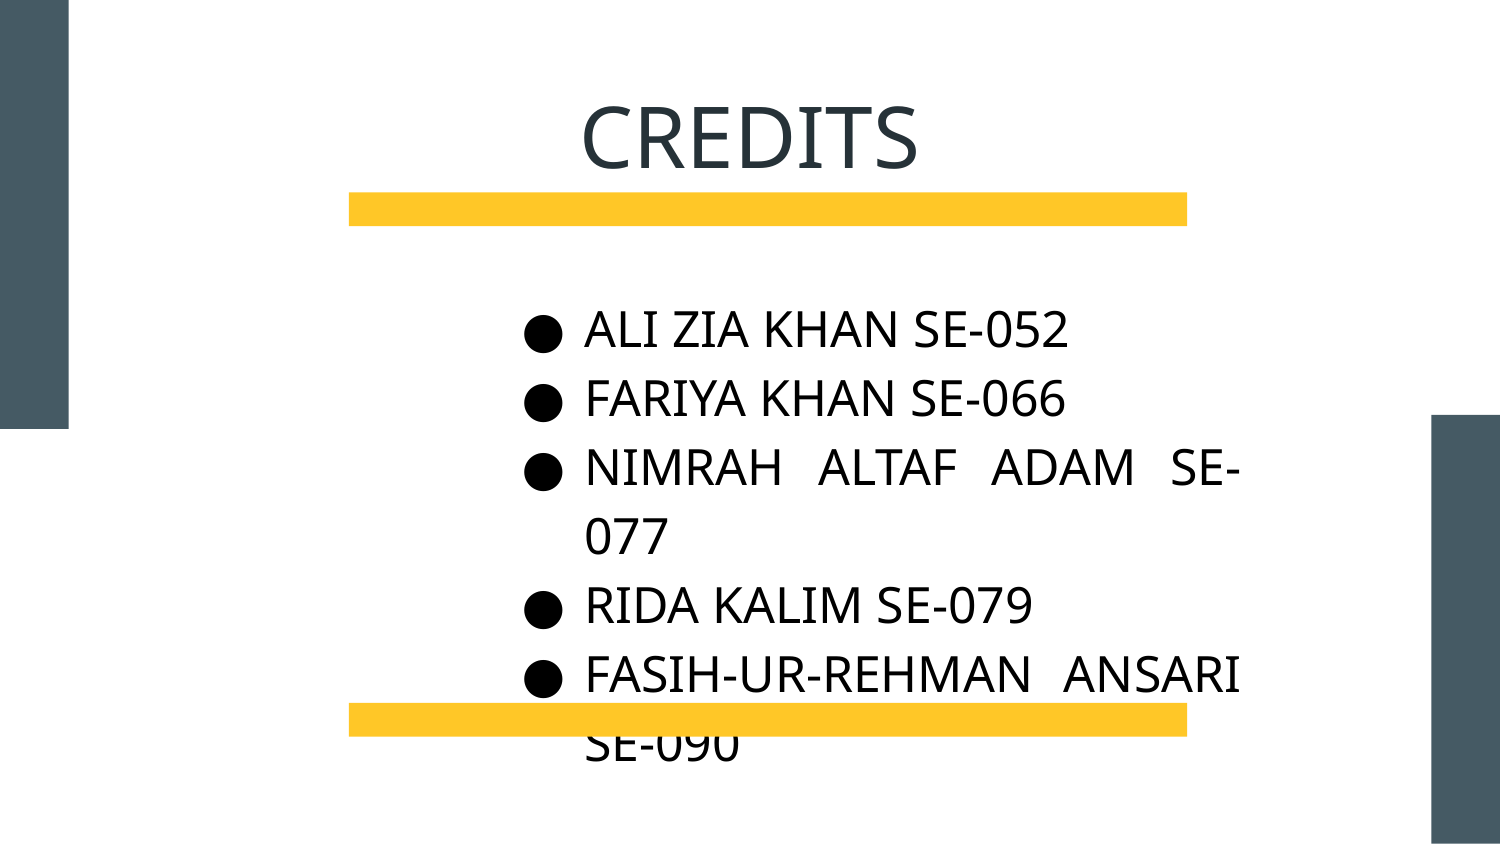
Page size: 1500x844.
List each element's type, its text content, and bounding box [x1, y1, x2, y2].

text_box ALI ZIA KHAN SE-052 FARIYA KHAN SE-066 NIMRAH ALTAF ADAM SE-077 RIDA KALIM SE-079 FASIH-UR-REHMAN ANSARI SE-090 [494, 273, 1257, 721]
text_box [348, 192, 1188, 227]
text_box [1431, 414, 1500, 844]
text_box [0, 0, 69, 429]
text_box [348, 702, 1188, 737]
title CREDITS [89, 68, 1411, 175]
